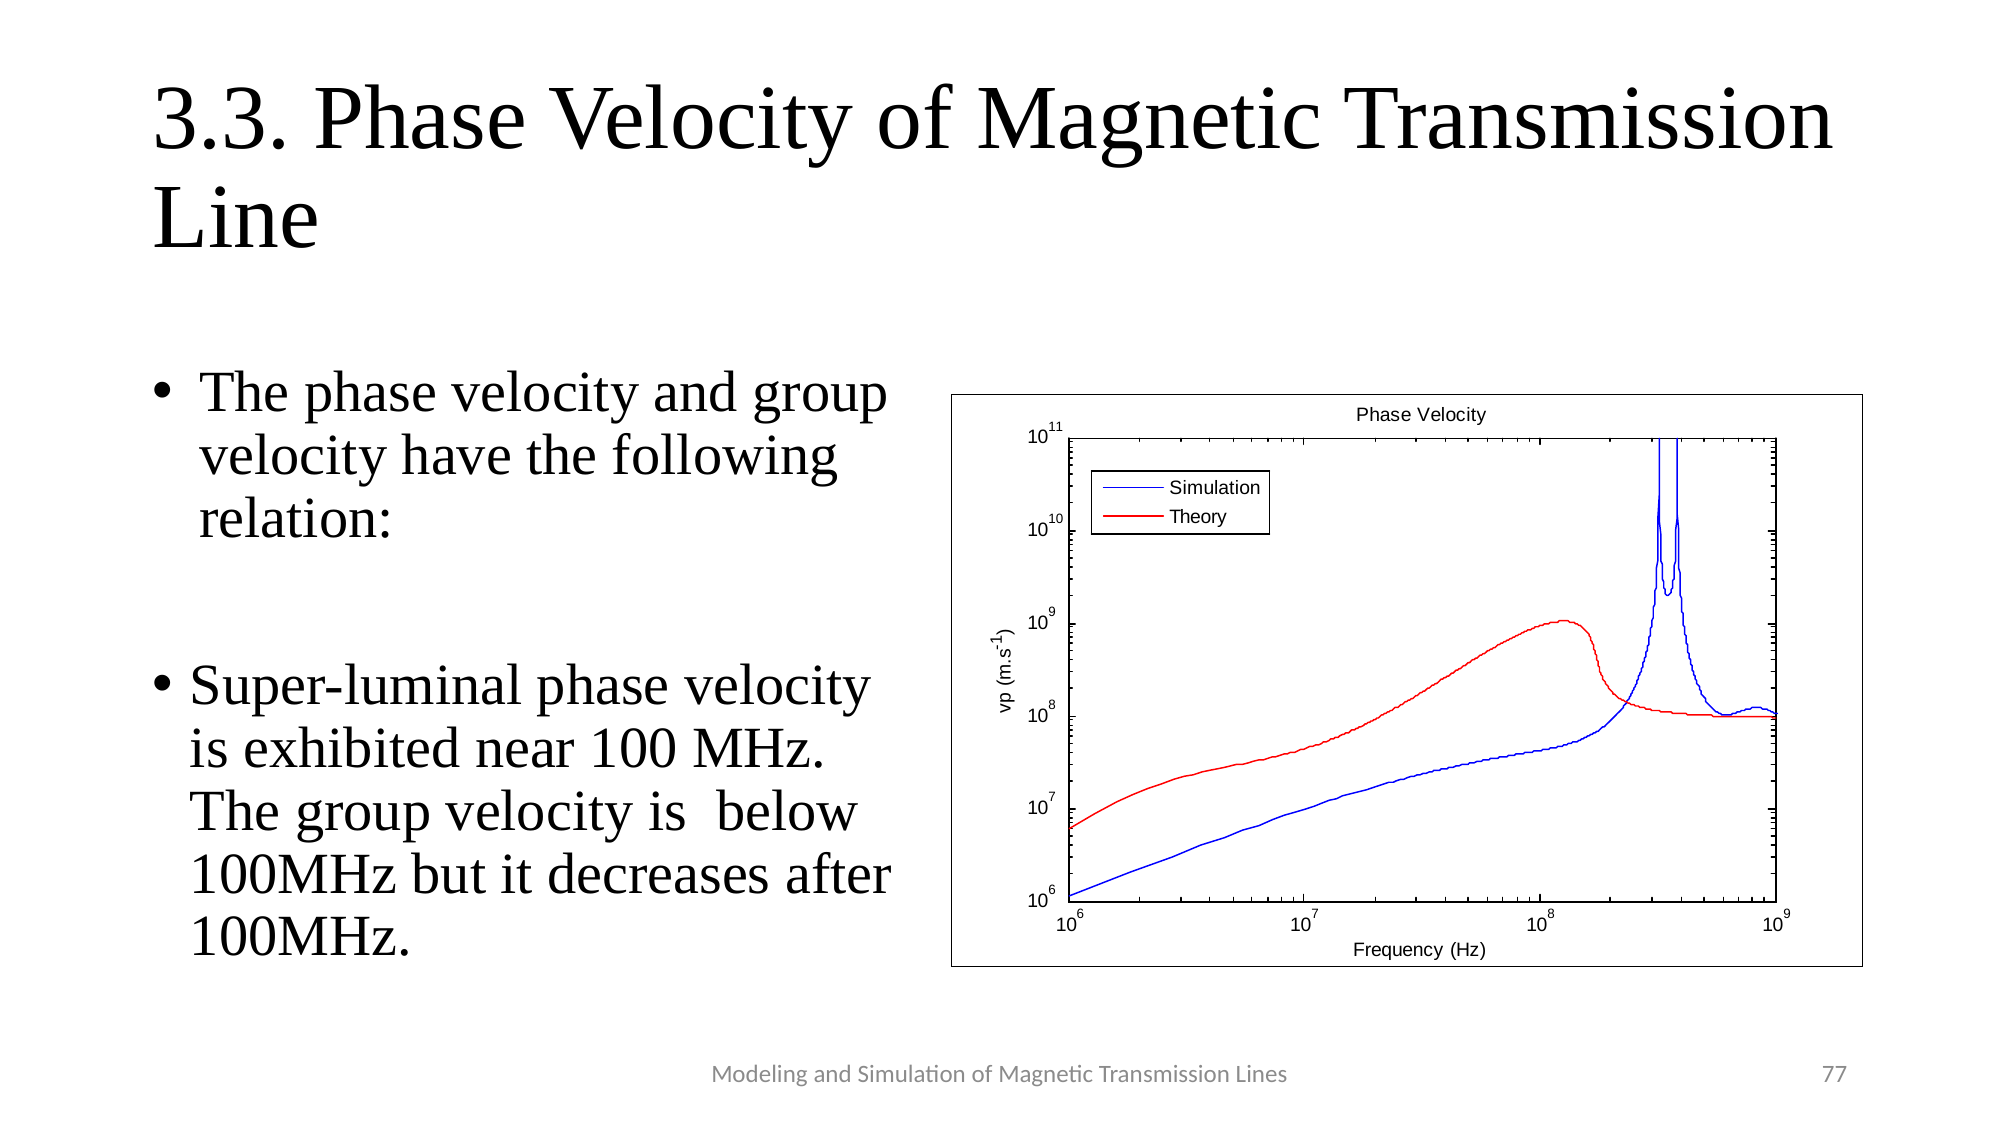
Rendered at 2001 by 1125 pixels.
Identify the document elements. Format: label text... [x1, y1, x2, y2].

picture [951, 394, 1863, 967]
slide_number 77 [1412, 1042, 1863, 1103]
title 3.3. Phase Velocity of Magnetic Transmission Line [137, 59, 1863, 278]
footer Modeling and Simulation of Magnetic Transmission Lines [662, 1042, 1338, 1103]
